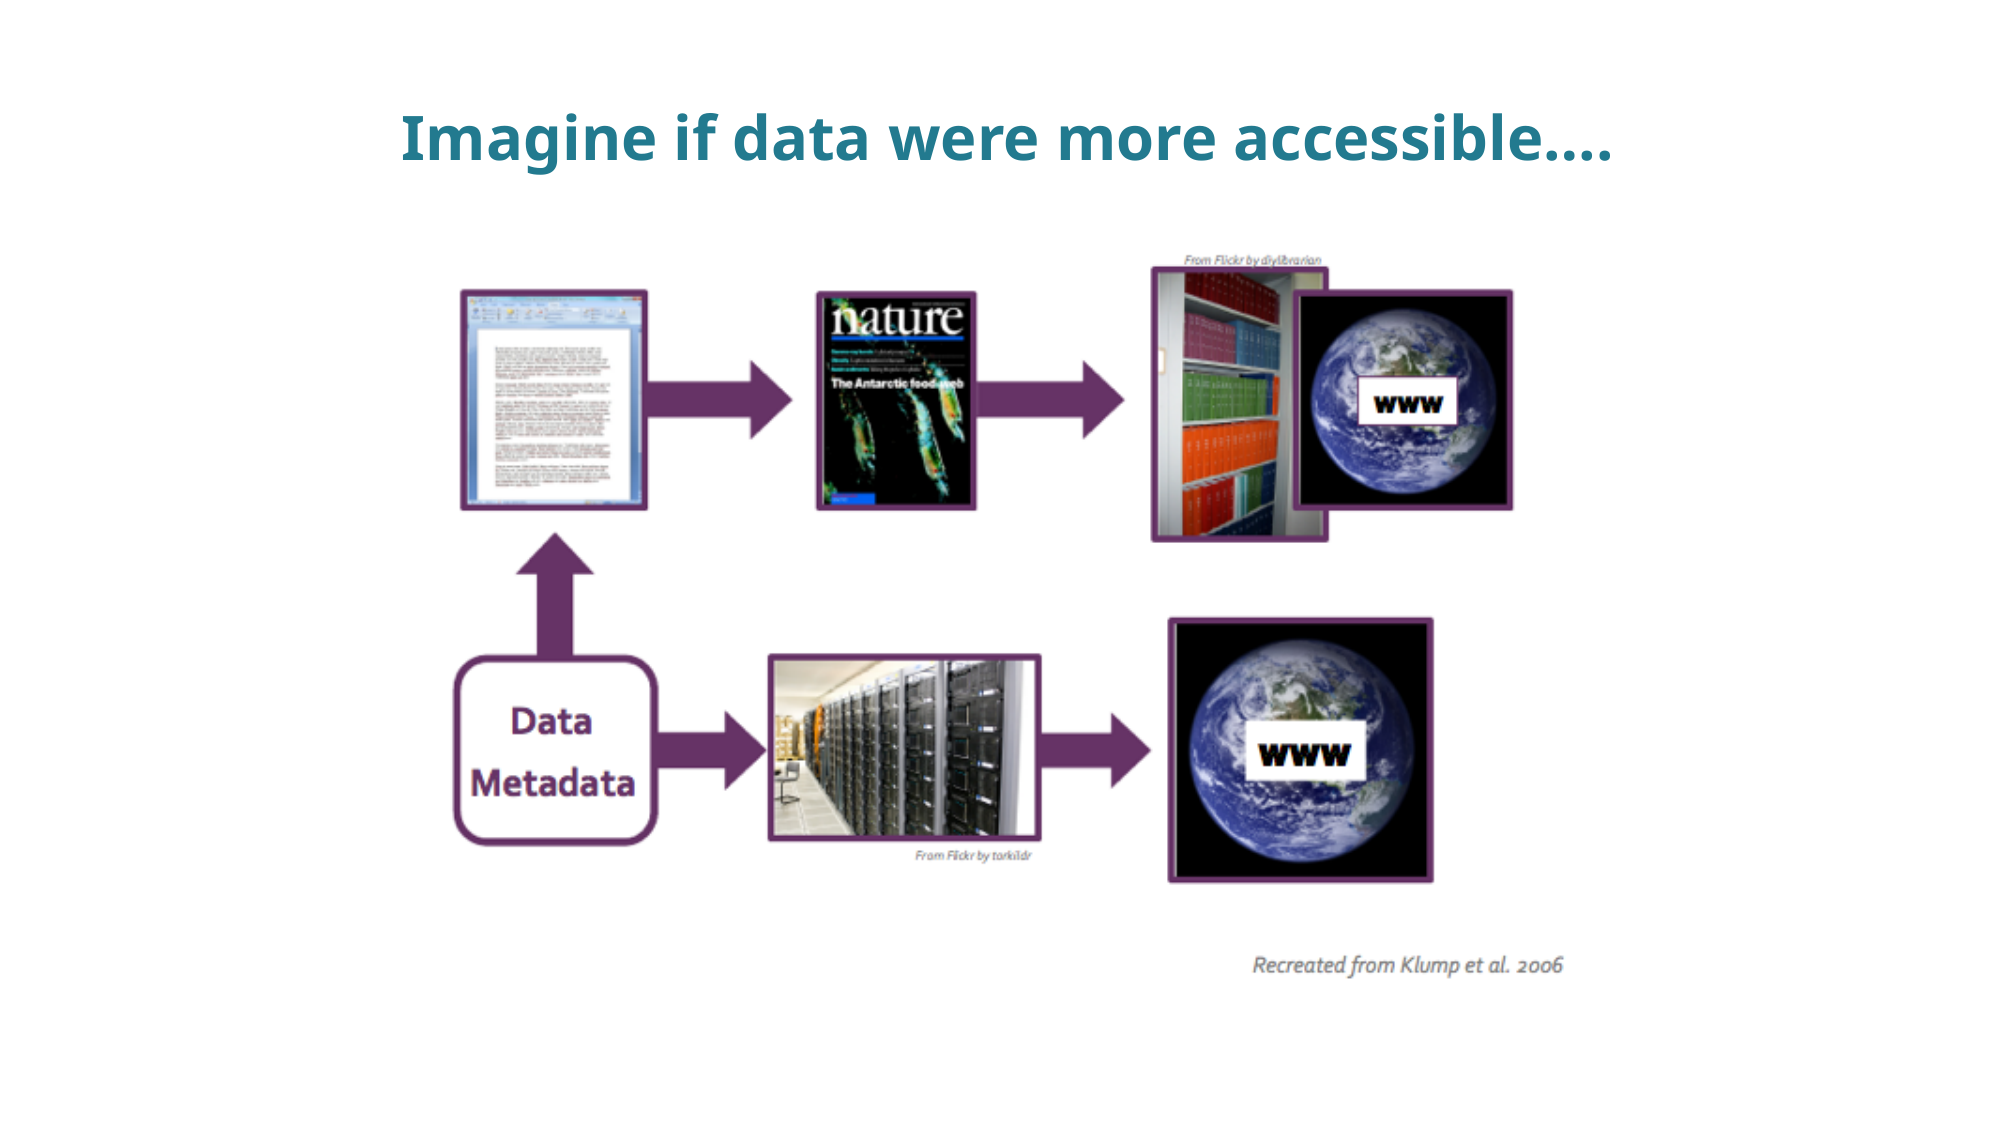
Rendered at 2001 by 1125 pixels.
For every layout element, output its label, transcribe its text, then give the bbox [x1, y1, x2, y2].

text_box Imagine if data were more accessible…. [307, 31, 1709, 186]
picture [391, 235, 1592, 1005]
